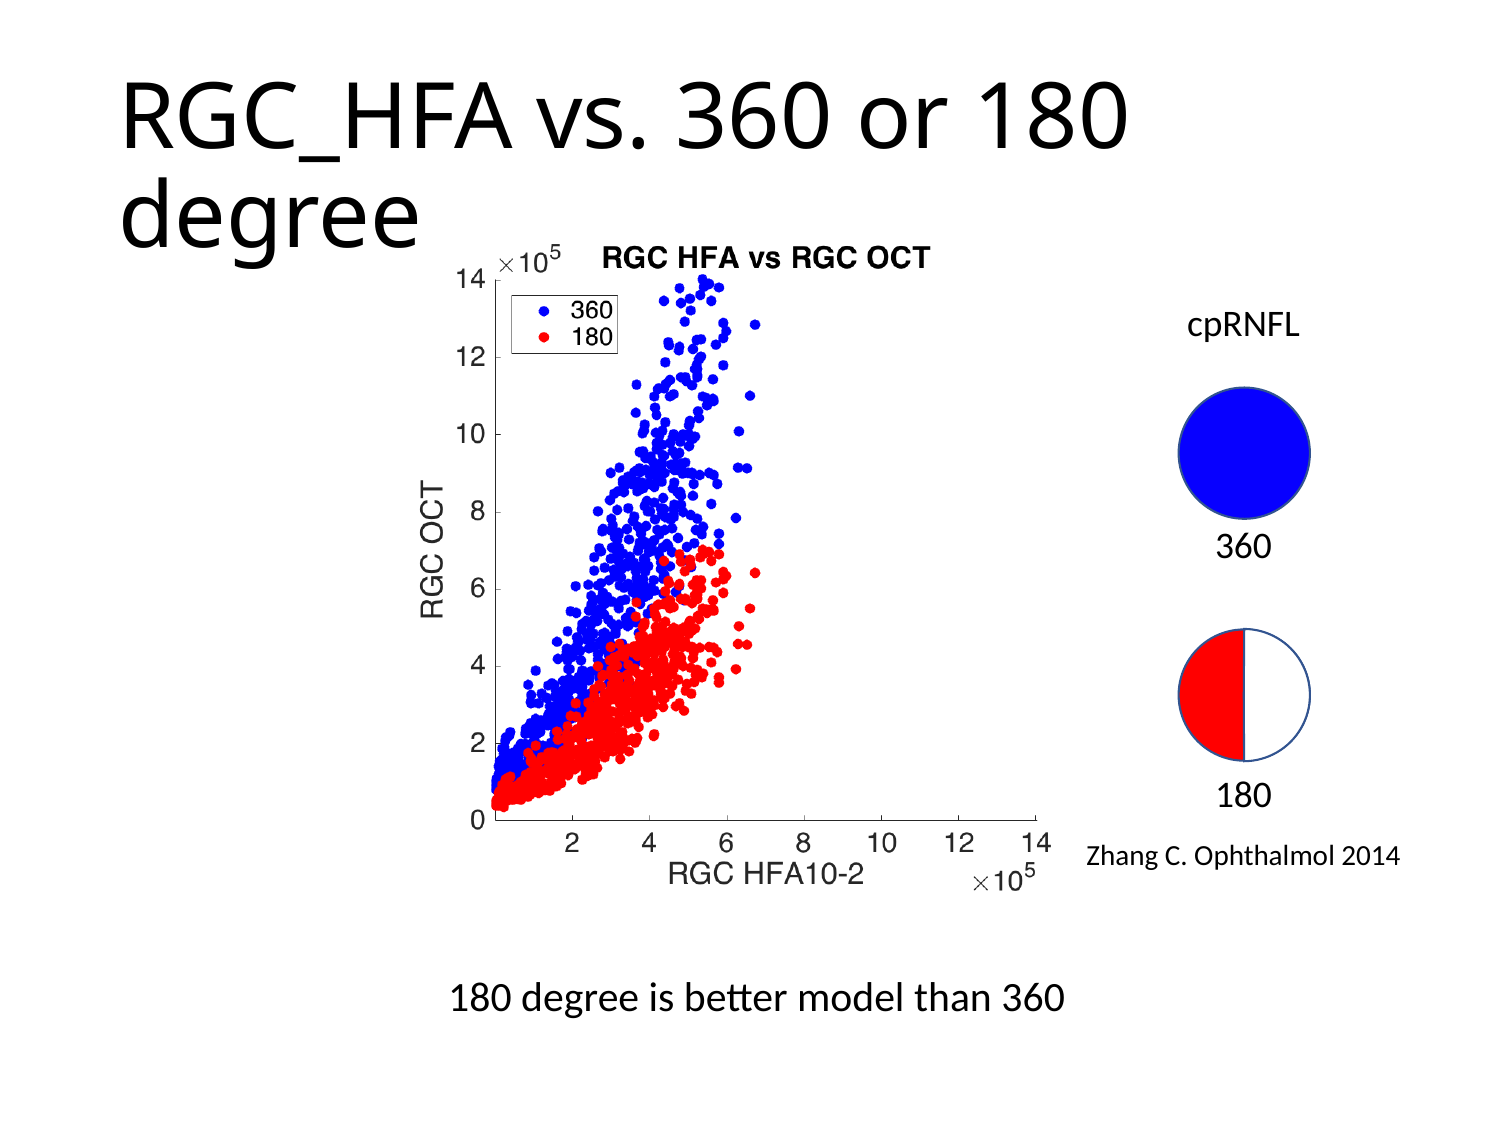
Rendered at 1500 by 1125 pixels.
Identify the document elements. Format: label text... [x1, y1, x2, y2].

text_box 180 degree is better model than 360 [433, 962, 1091, 1027]
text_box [1069, 291, 1418, 880]
title RGC_HFA vs. 360 or 180 degree [103, 59, 1397, 278]
picture [305, 229, 1195, 896]
